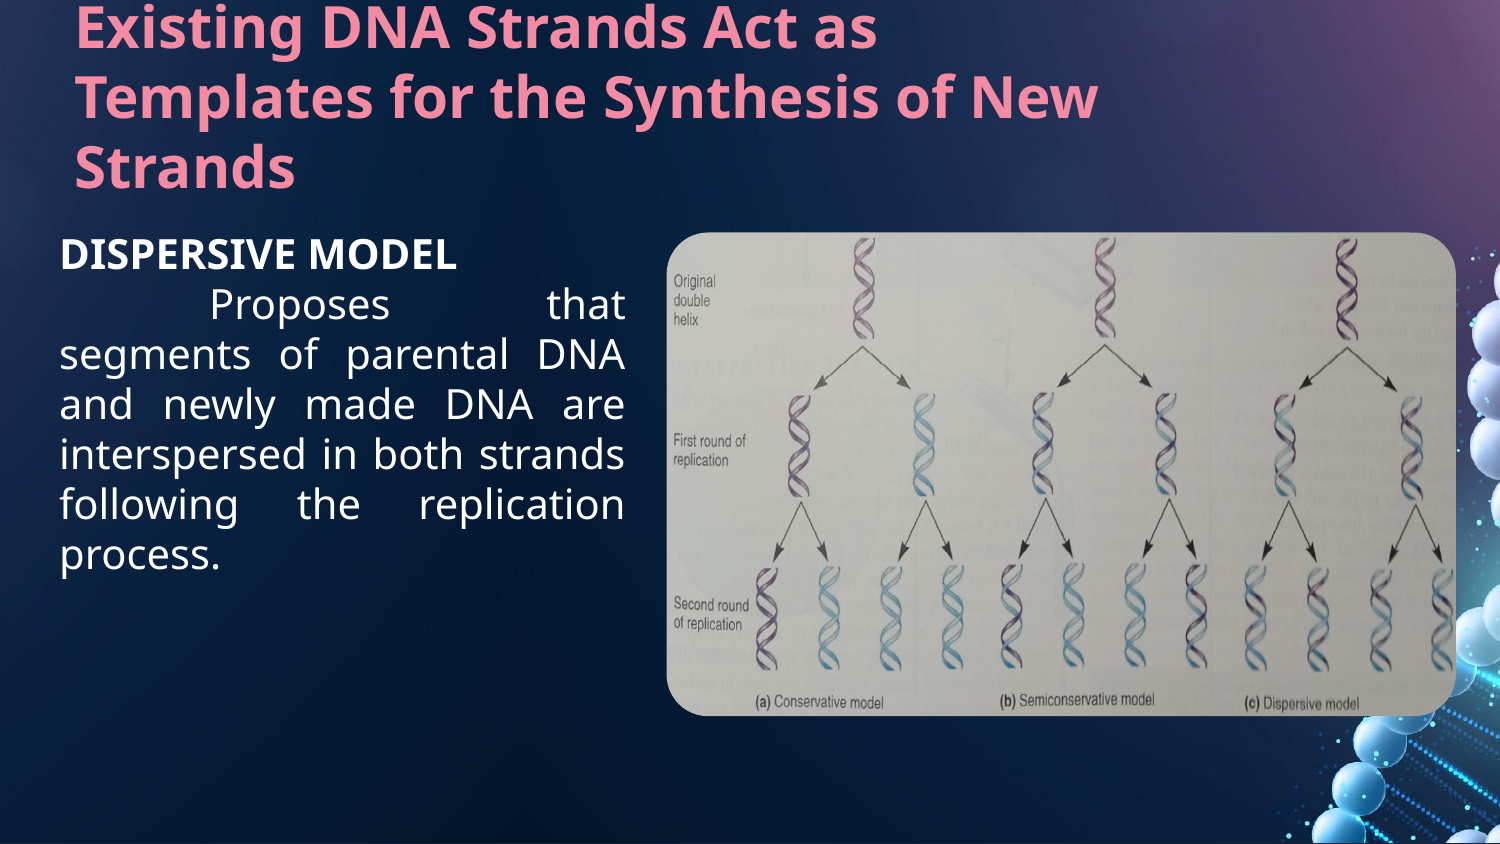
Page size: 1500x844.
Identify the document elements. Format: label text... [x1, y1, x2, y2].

subtitle DISPERSIVE MODEL Proposes that segments of parental DNA and newly made DNA are interspersed in both strands following the replication process. [44, 373, 641, 434]
picture [0, 0, 1500, 843]
text_box Existing DNA Strands Act as Templates for the Synthesis of New Strands [59, 63, 1141, 199]
